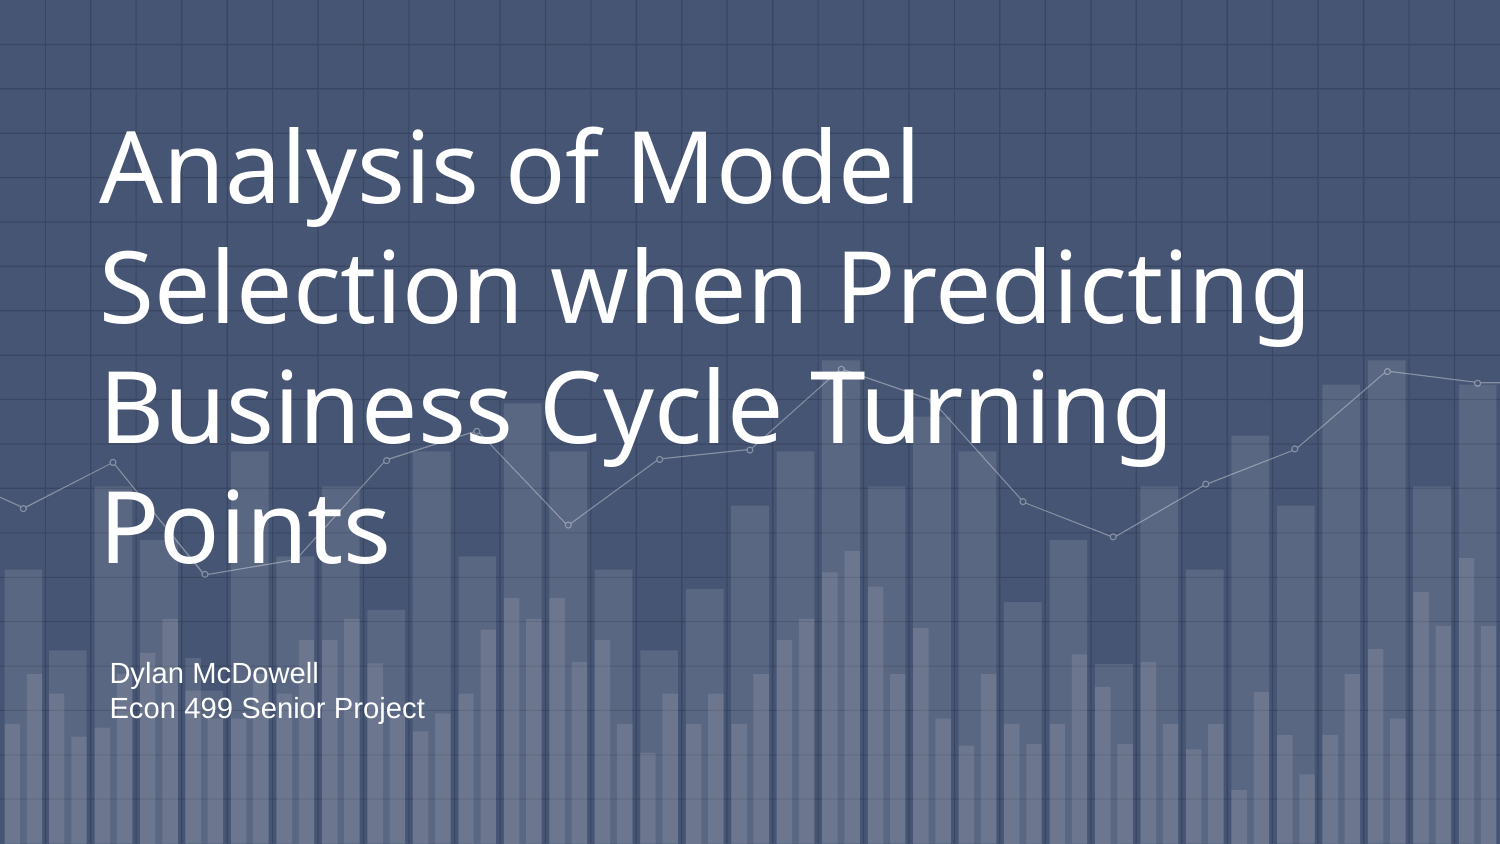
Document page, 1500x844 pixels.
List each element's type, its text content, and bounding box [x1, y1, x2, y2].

text_box Dylan McDowell Econ 499 Senior Project [94, 646, 892, 732]
title Analysis of Model Selection when Predicting Business Cycle Turning Points [84, 88, 1353, 431]
